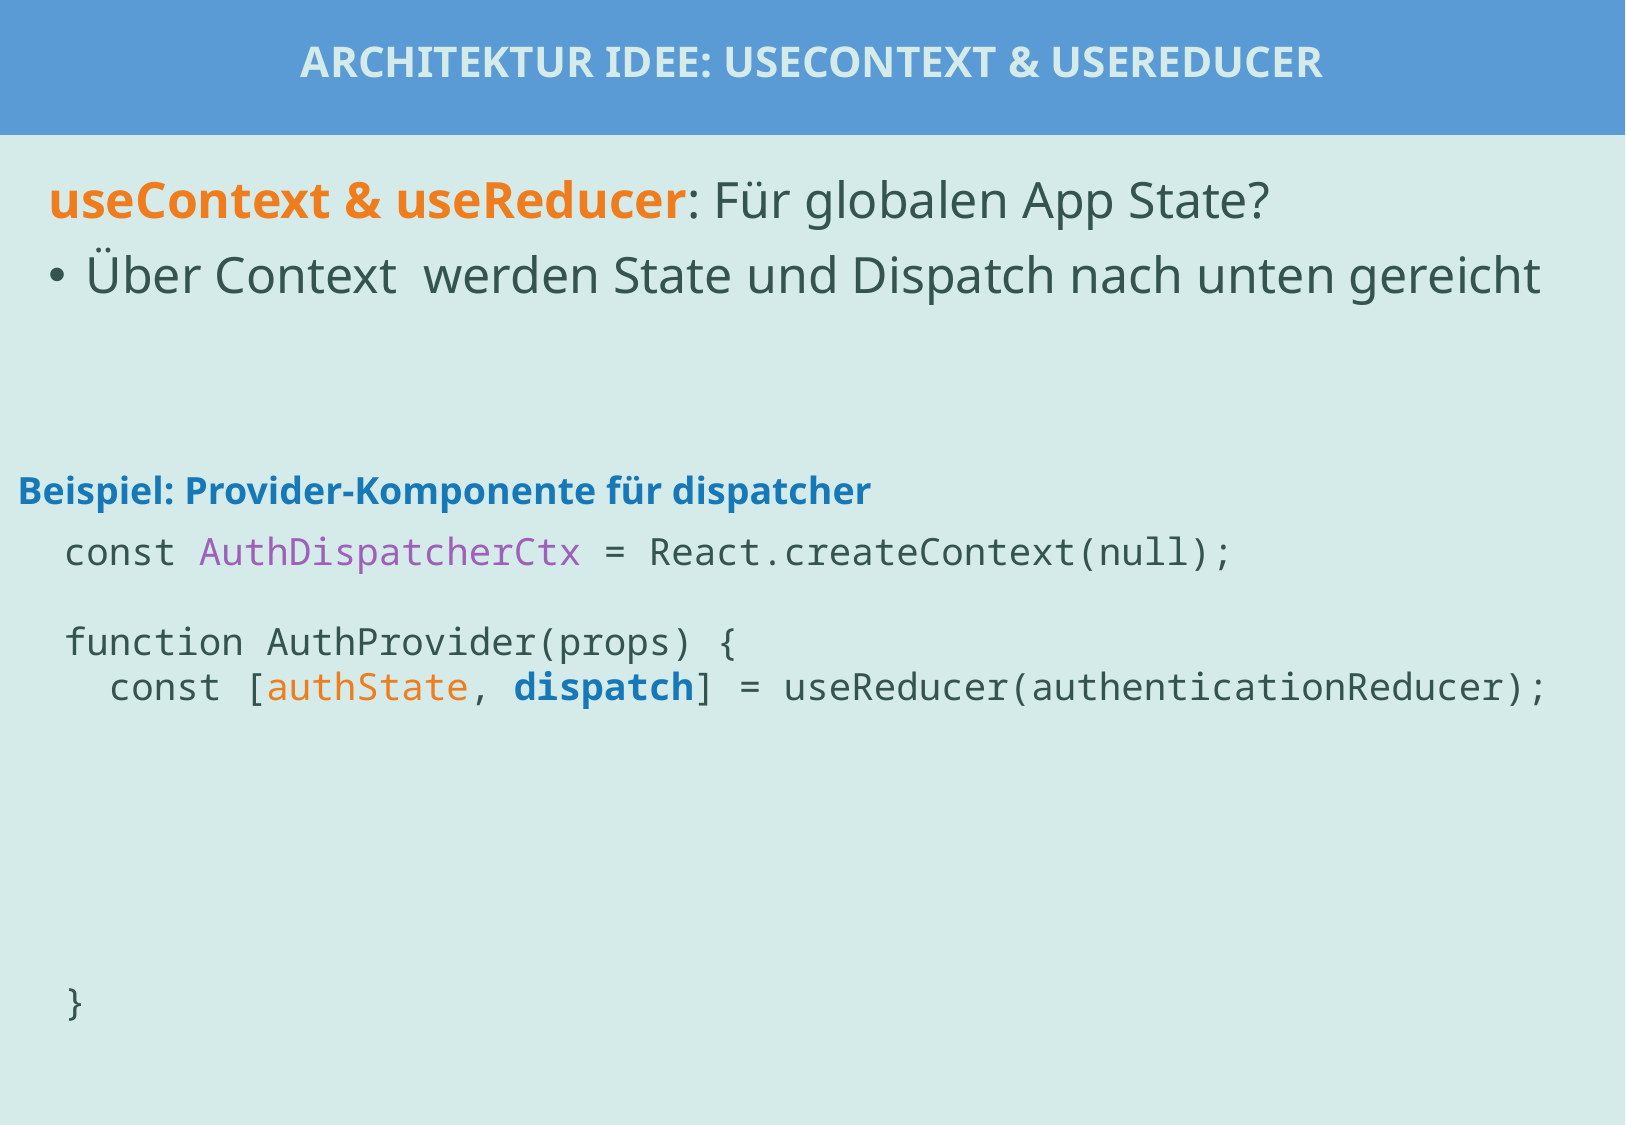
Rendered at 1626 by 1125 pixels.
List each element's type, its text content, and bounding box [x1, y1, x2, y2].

list useContext & useReducer: Für globalen App State? Über Context werden State und Dispatch nach unten gereicht [33, 168, 1592, 520]
text_box [0, 127, 1625, 136]
list useContext & useReducer: Für globalen App State? Über Context werden State und Dispatch nach unten gereicht [33, 520, 1592, 1043]
text_box Architektur Idee: useContext & useReducer [0, 0, 1625, 127]
text_box Beispiel: Provider-Komponente für dispatcher [2, 460, 888, 520]
text_box const AuthDispatcherCtx = React.createContext(null); function AuthProvider(props) { const [authState, dispatch] = useReducer(authenticationReducer); } [49, 520, 1608, 1031]
